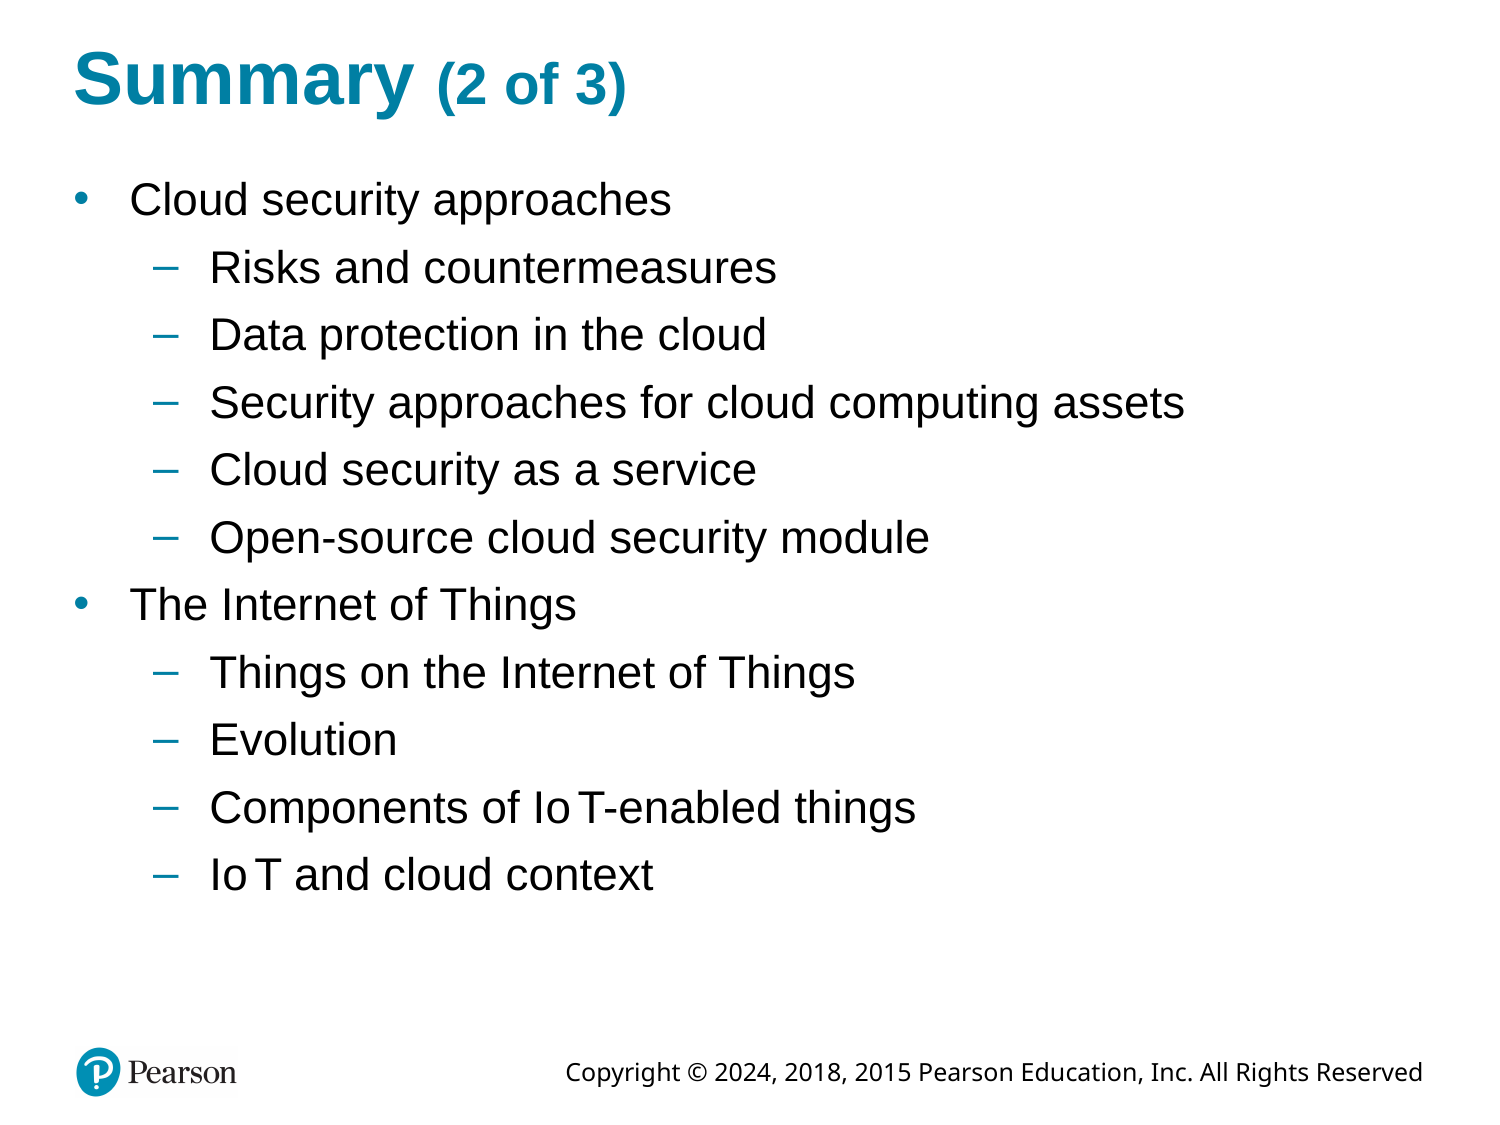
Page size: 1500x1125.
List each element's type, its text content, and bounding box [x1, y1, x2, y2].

picture [75, 1046, 238, 1098]
title Summary (2 of 3) [73, 0, 1430, 167]
list Cloud security approaches Risks and countermeasures Data protection in the cloud Security approaches for cloud computing assets Cloud security as a service Open-source cloud security module The Internet of Things Things on the Internet of Things Evolution Components of I o T-enabled things I o T and cloud context [73, 167, 1430, 903]
